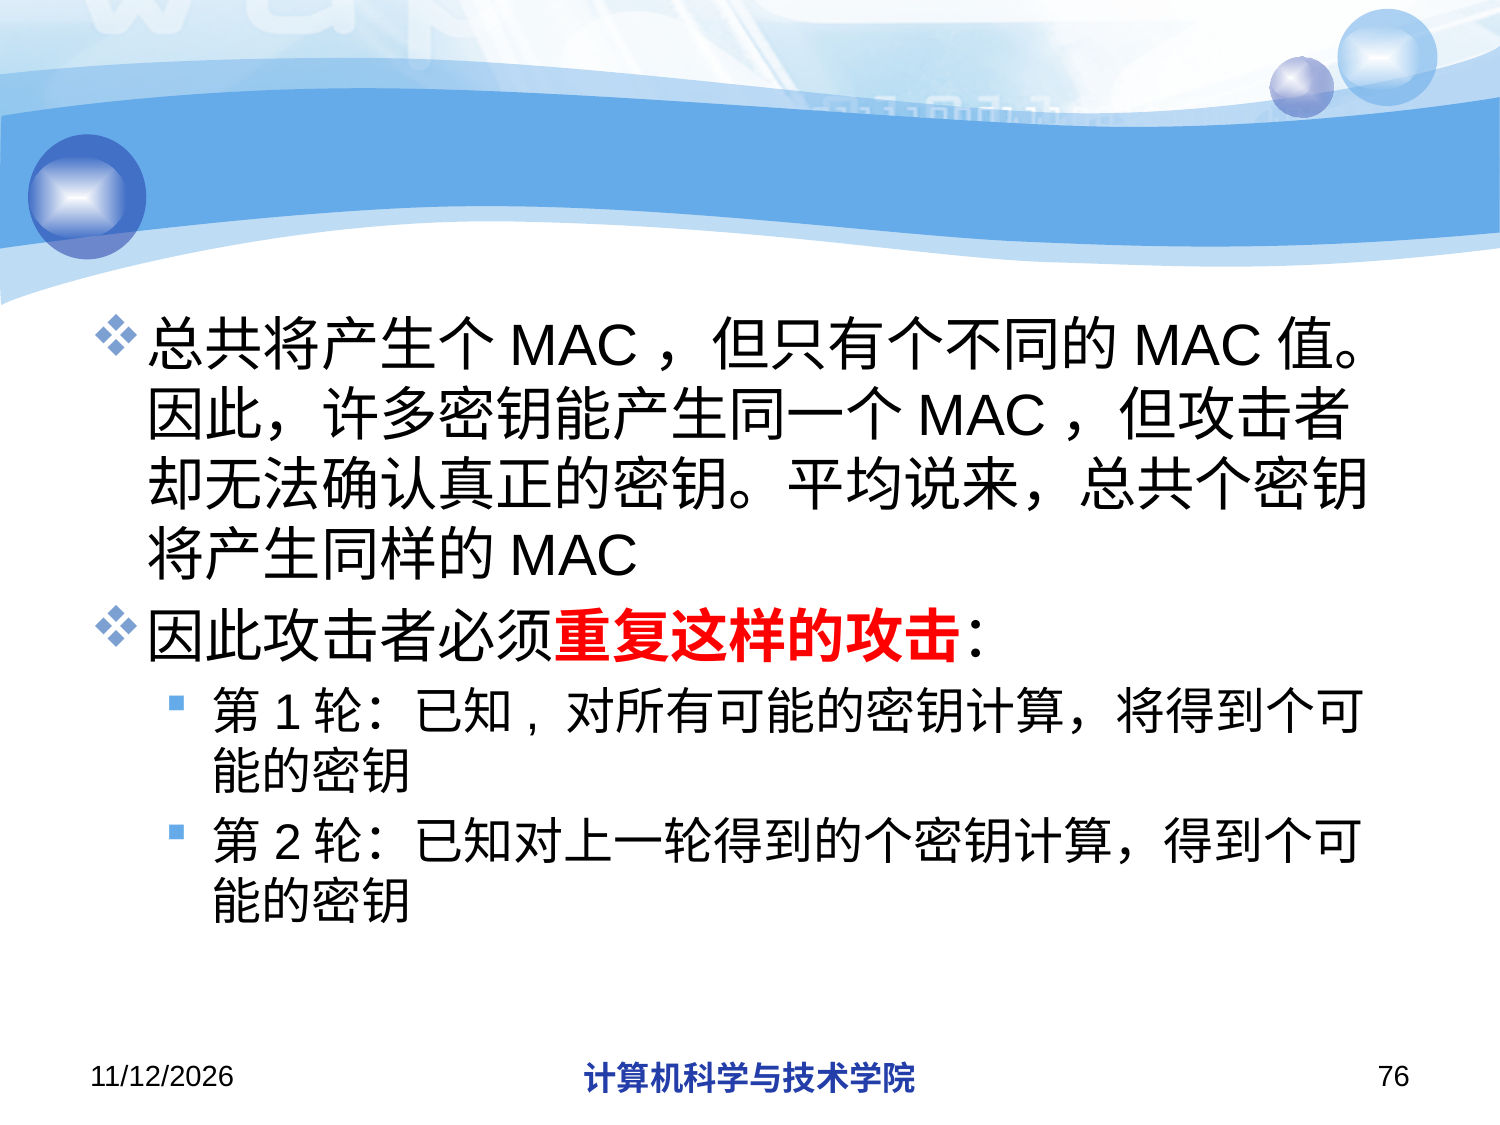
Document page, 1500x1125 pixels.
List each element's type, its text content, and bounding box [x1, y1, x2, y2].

picture [0, 0, 1500, 113]
footer 计算机科学与技术学院 [512, 1049, 988, 1103]
slide_number 76 [1074, 1049, 1426, 1103]
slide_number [74, 1049, 426, 1103]
